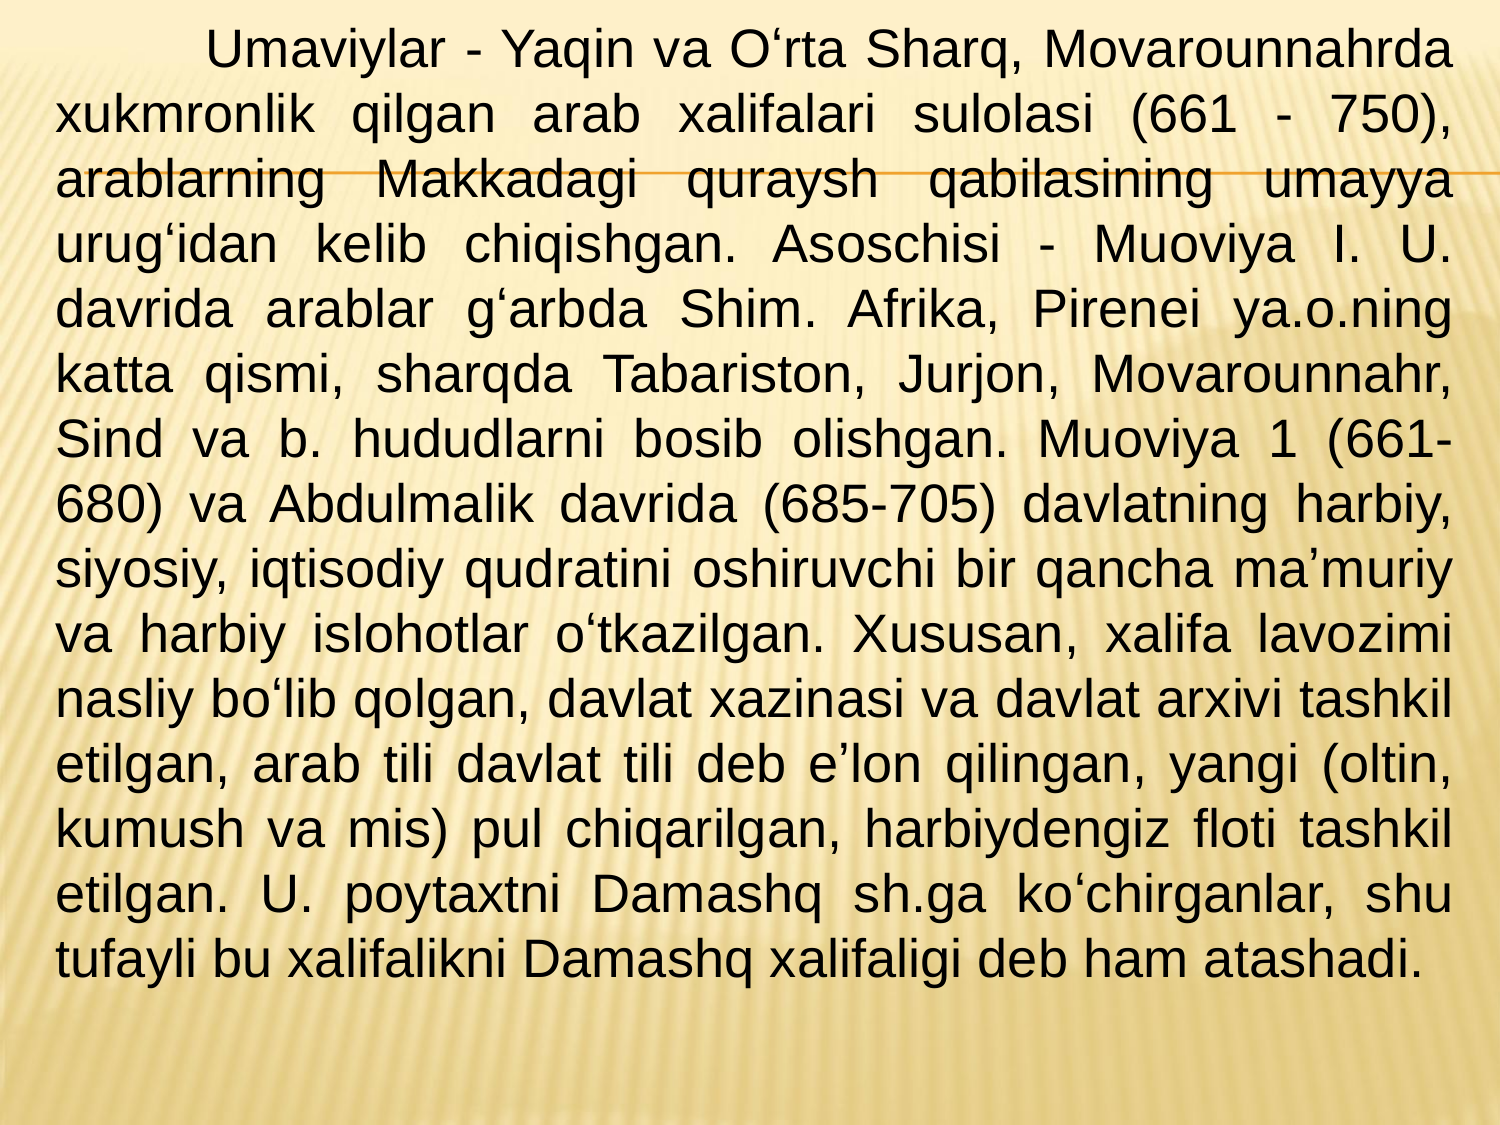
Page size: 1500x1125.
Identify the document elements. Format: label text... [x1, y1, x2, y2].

picture [0, 0, 1500, 1125]
text_box Umaviylar - Yaqin va Oʻrta Sharq, Movarounnahrda xukmronlik qilgan arab xalifalari sulolasi (661 - 750), arablarning Makkadagi quraysh qabilasining umayya urugʻidan kelib chiqishgan. Asoschisi - Muoviya I. U. davrida arablar gʻarbda Shim. Afrika, Pirenei ya.o.ning katta qismi, sharqda Tabariston, Jurjon, Movarounnahr, Sind va b. hududlarni bosib olishgan. Muoviya 1 (661-680) va Abdulmalik davrida (685-705) davlatning harbiy, siyosiy, iqtisodiy qudratini oshiruvchi bir qancha maʼmuriy va harbiy islohotlar oʻtkazilgan. Xususan, xalifa lavozimi nasliy boʻlib qolgan, davlat xazinasi va davlat arxivi tashkil etilgan, arab tili davlat tili deb eʼlon qilingan, yangi (oltin, kumush va mis) pul chiqarilgan, harbiydengiz floti tashkil etilgan. U. poytaxtni Damashq sh.ga koʻchirganlar, shu tufayli bu xalifalikni Damashq xalifaligi deb ham atashadi. [41, 6, 1471, 996]
